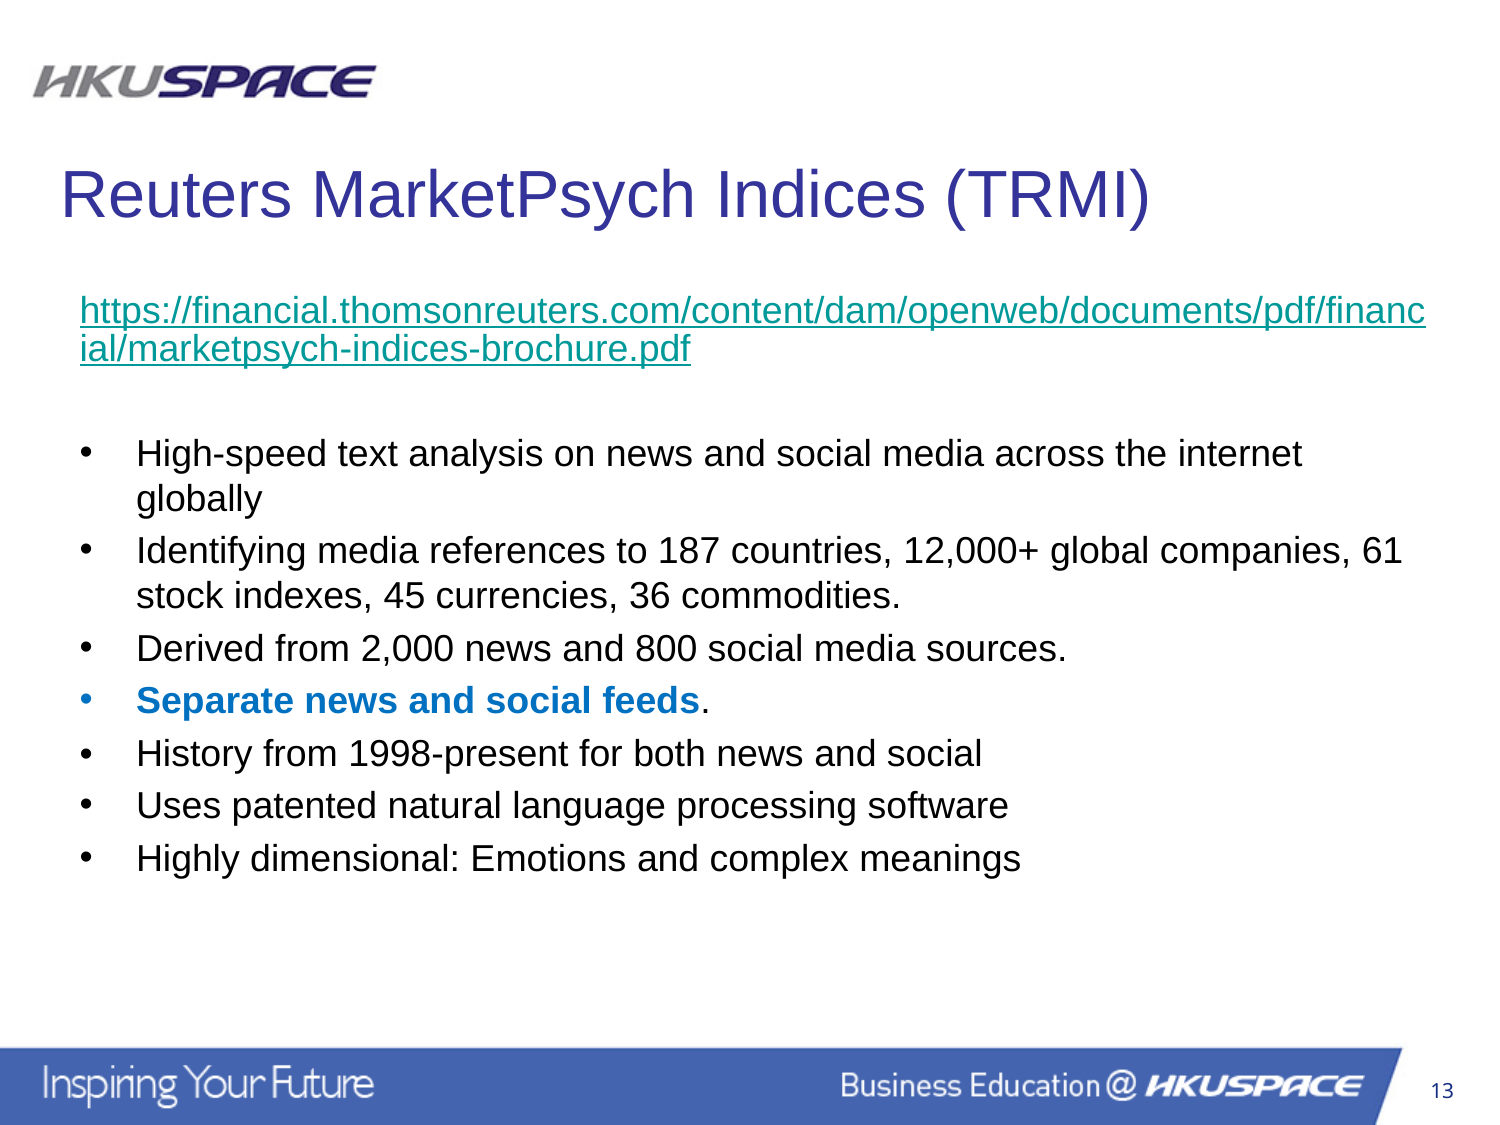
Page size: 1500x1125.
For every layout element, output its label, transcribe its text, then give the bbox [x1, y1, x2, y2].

slide_number 13 [1415, 1070, 1499, 1125]
text_box https://financial.thomsonreuters.com/content/dam/openweb/documents/pdf/financial/marketpsych-indices-brochure.pdf High-speed text analysis on news and social media across the internet globally Identifying media references to 187 countries, 12,000+ global companies, 61 stock indexes, 45 currencies, 36 commodities. Derived from 2,000 news and 800 social media sources. Separate news and social feeds. • History from 1998-present for both news and social Uses patented natural language processing software Highly dimensional: Emotions and complex meanings [64, 278, 1447, 1047]
picture [0, 0, 1500, 1125]
title Reuters MarketPsych Indices (TRMI) [45, 101, 1500, 239]
